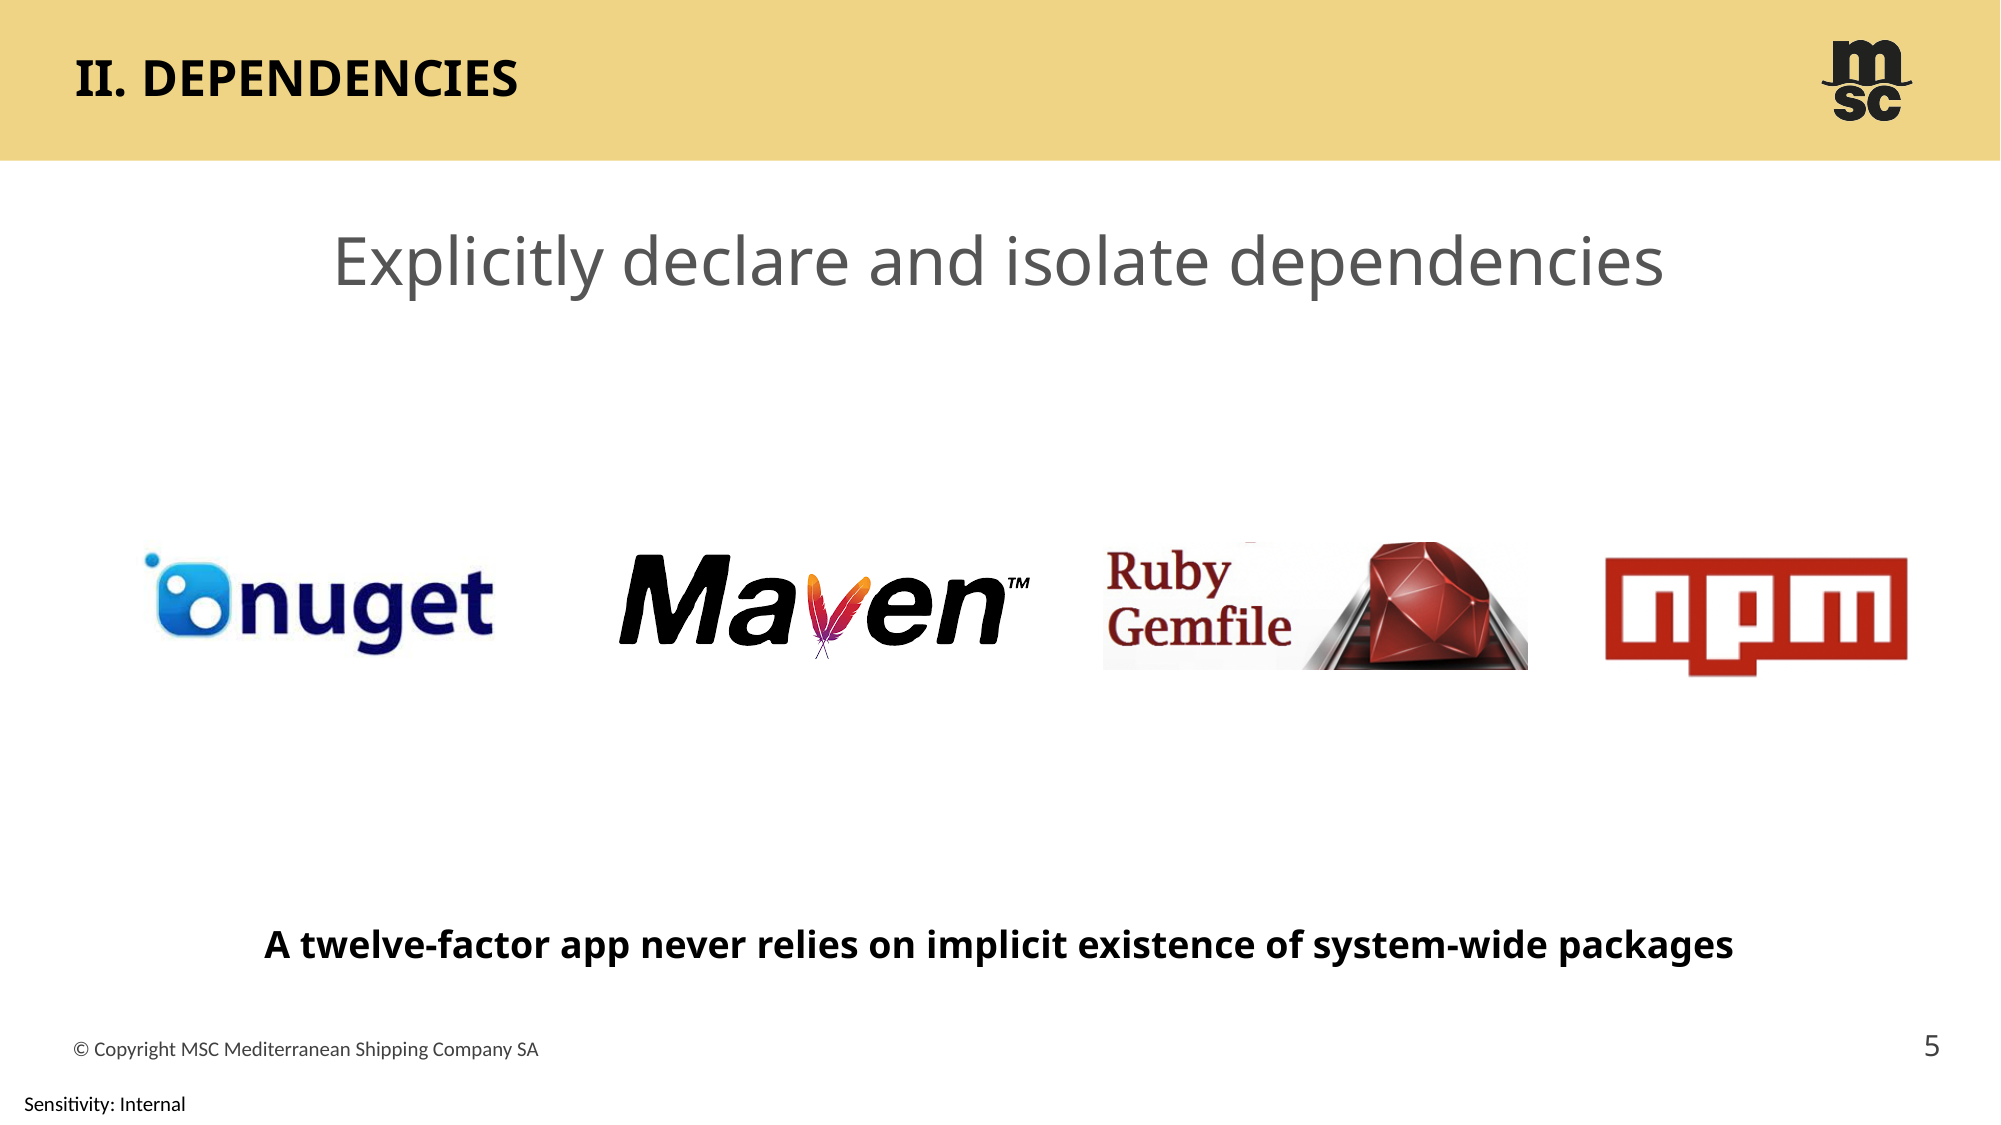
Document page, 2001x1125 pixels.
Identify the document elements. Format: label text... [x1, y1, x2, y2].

picture [111, 540, 539, 670]
slide_number 5 [1879, 1019, 1956, 1070]
picture [1600, 551, 1913, 680]
footer © Copyright MSC Mediterranean Shipping Company SA [57, 1027, 663, 1079]
text_box A twelve-factor app never relies on implicit existence of system-wide packages [72, 913, 1928, 974]
picture [610, 551, 1032, 659]
picture [1797, 5, 1937, 157]
title II. Dependencies [75, 6, 1474, 155]
text_box Explicitly declare and isolate dependencies [0, 210, 2000, 306]
picture [1103, 542, 1528, 670]
